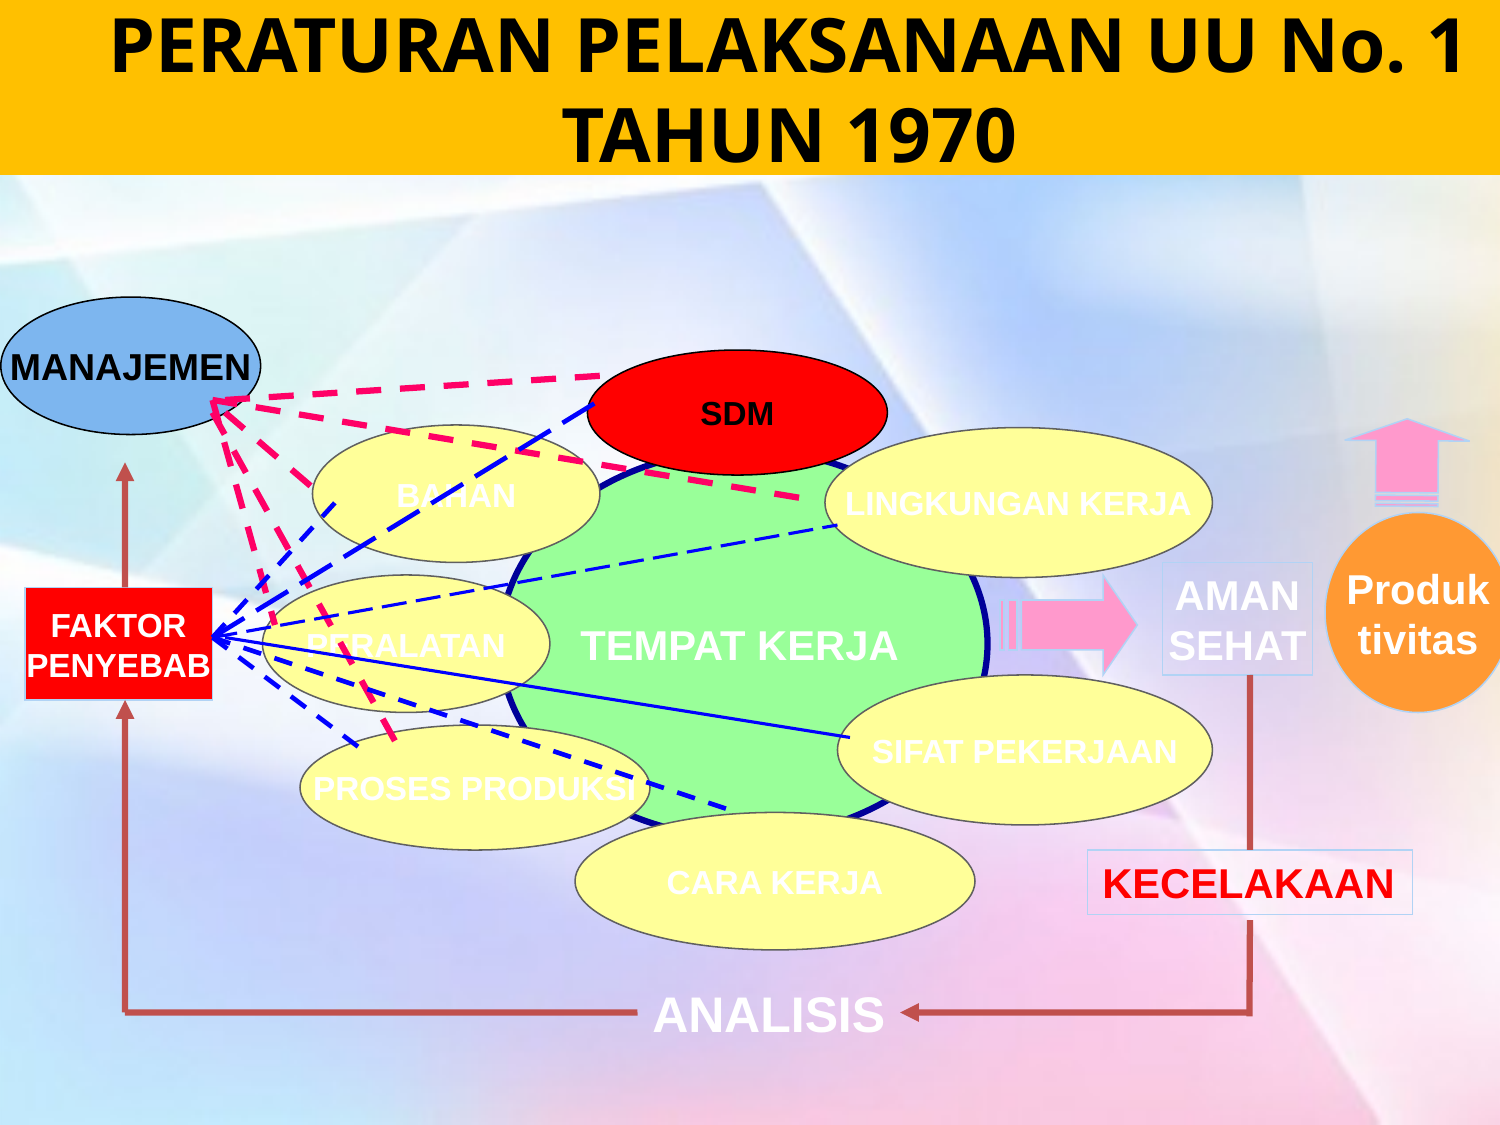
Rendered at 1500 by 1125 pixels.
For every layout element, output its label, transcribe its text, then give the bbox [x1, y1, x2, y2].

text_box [899, 919, 1250, 1017]
picture [0, 124, 1500, 1125]
text_box PERATURAN PELAKSANAAN UU No. 1 TAHUN 1970 [0, 0, 1500, 124]
